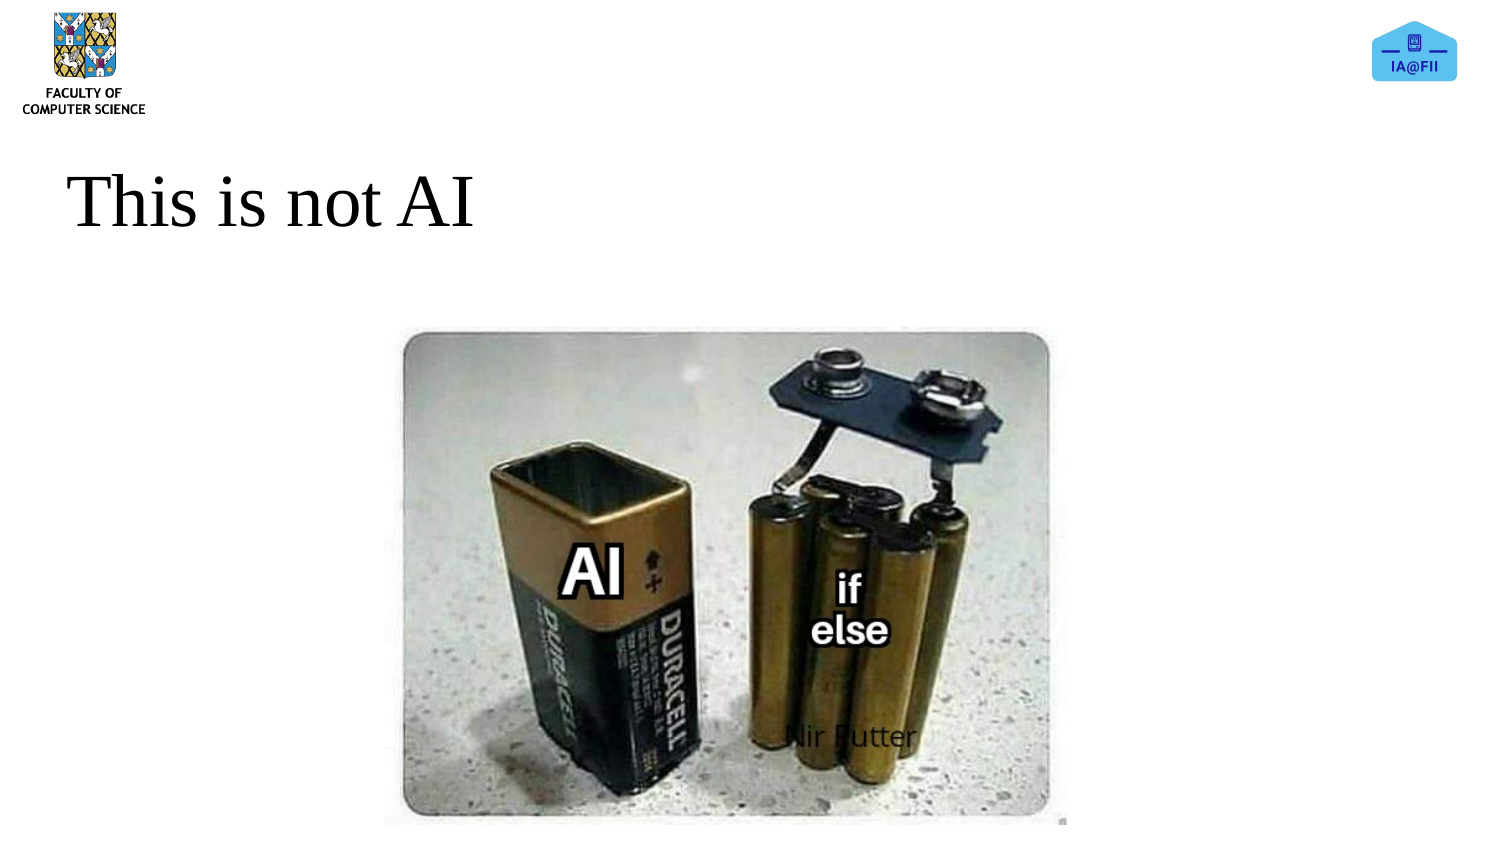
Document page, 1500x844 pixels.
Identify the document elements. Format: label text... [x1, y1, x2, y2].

picture [383, 326, 1067, 825]
picture [0, 0, 169, 141]
title This is not AI [51, 115, 1449, 257]
text_box [30, 272, 1449, 825]
picture [1349, 0, 1480, 116]
